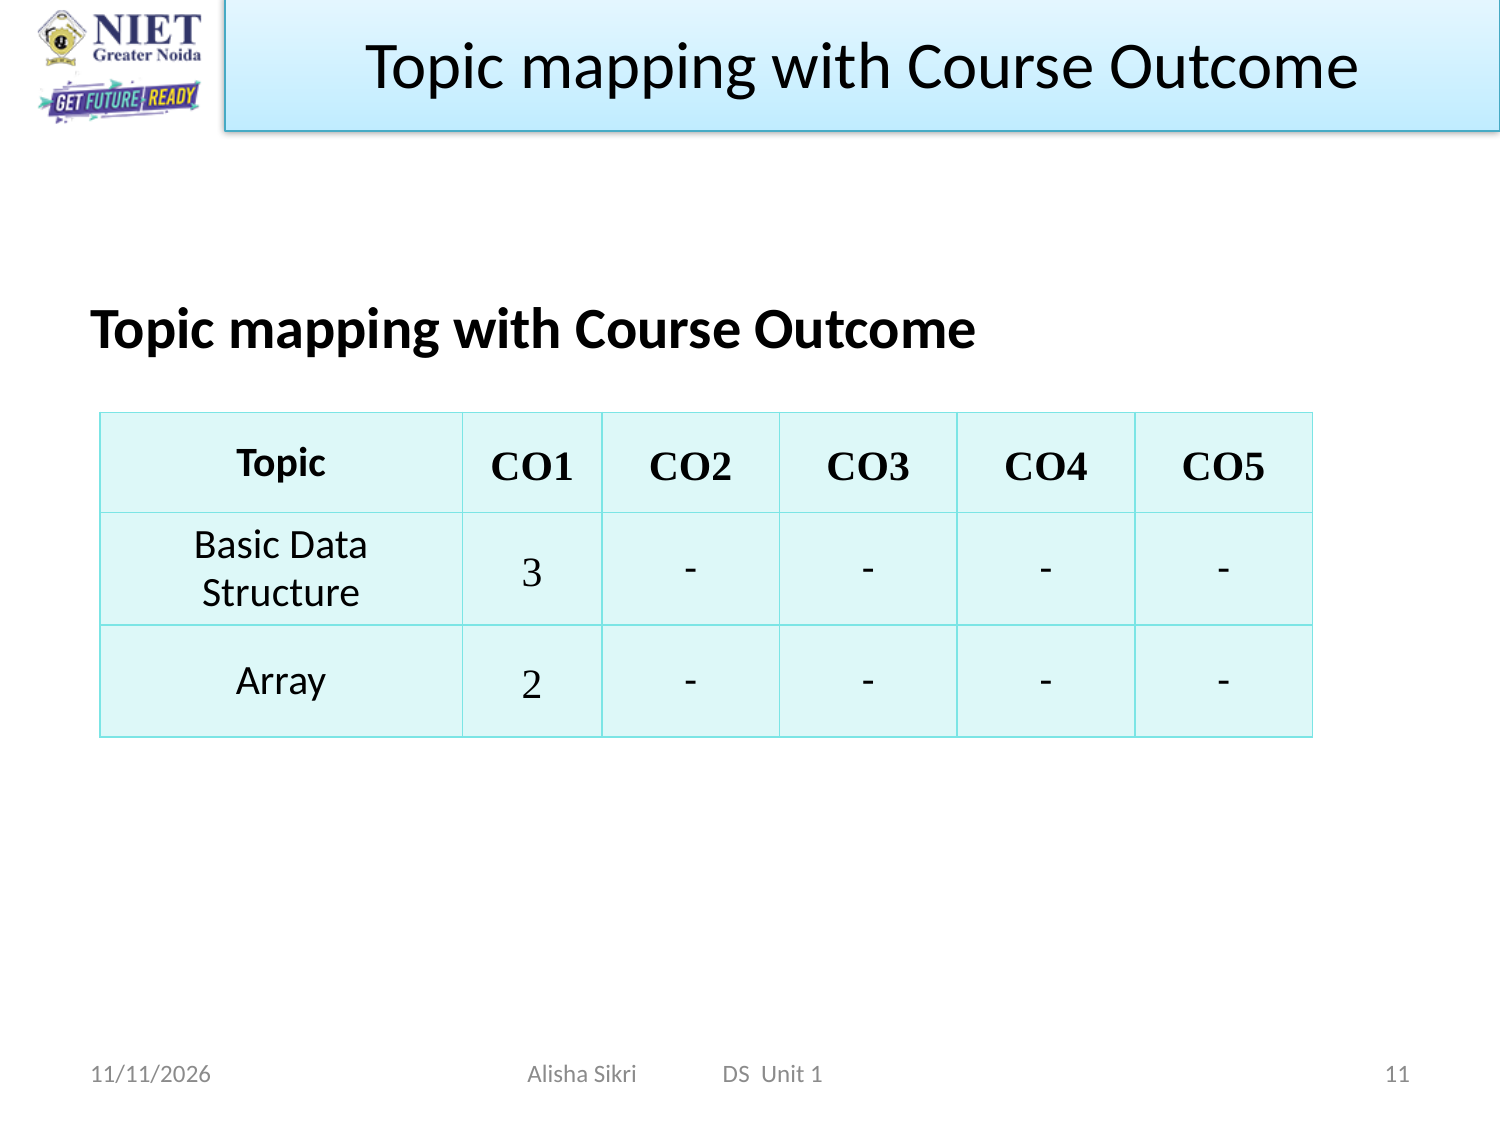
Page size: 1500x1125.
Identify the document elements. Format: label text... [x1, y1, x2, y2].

table_cell - [1136, 626, 1312, 736]
table_header CO4 [958, 413, 1134, 512]
table_cell - [958, 626, 1134, 736]
table_cell Array [101, 626, 462, 736]
table_header CO3 [780, 413, 956, 512]
text_box Topic mapping with Course Outcome [238, 0, 1500, 132]
table_cell Basic Data Structure [101, 513, 462, 624]
table_cell 3 [463, 513, 601, 624]
table_cell - [780, 626, 956, 736]
footer Alisha Sikri DS Unit 1 [512, 1042, 988, 1103]
list Topic mapping with Course Outcome [75, 187, 1425, 930]
table_cell 2 [463, 626, 601, 736]
table_header CO1 [463, 413, 601, 512]
slide_number 11 [1074, 1042, 1425, 1103]
table_cell - [780, 513, 956, 624]
table_cell - [603, 626, 779, 736]
table_cell - [958, 513, 1134, 624]
table_cell - [603, 513, 779, 624]
table_header CO5 [1136, 413, 1312, 512]
table_cell - [1136, 513, 1312, 624]
table_header CO2 [603, 413, 779, 512]
table_header Topic [101, 413, 462, 512]
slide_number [75, 1042, 425, 1103]
picture [0, 0, 238, 135]
